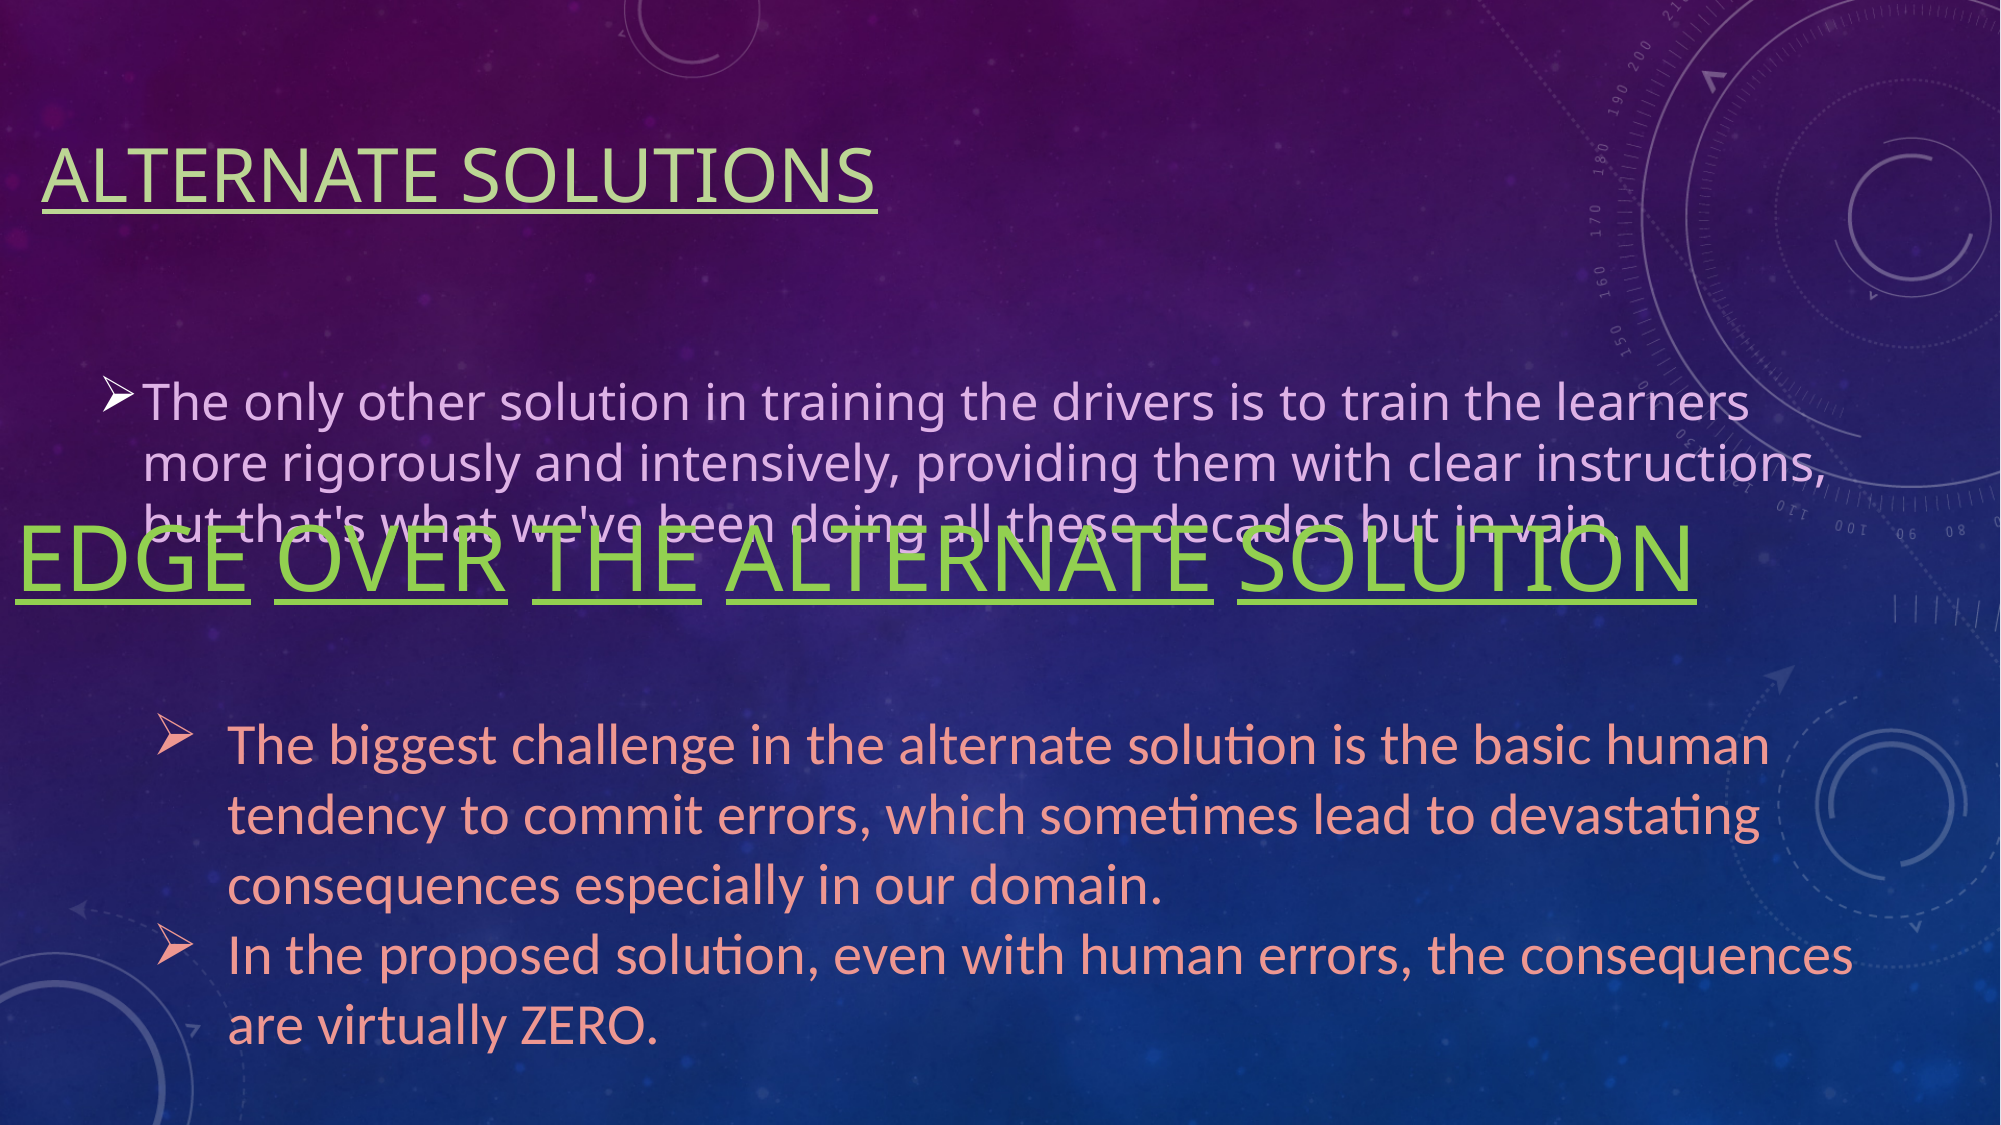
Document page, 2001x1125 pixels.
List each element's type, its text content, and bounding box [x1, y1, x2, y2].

text_box EDGE OVER THE ALTERNATE SOLUTION [0, 480, 1974, 644]
text_box The biggest challenge in the alternate solution is the basic human tendency to commit errors, which sometimes lead to devastating consequences especially in our domain. In the proposed solution, even with human errors, the consequences are virtually ZERO. [137, 698, 1888, 1064]
title ALTERNATE SOLUTIONS [26, 64, 1752, 282]
picture [0, 0, 2001, 1125]
list The only other solution in training the drivers is to train the learners more rigorously and intensively, providing them with clear instructions, but that's what we've been doing all these decades but in vain. [83, 362, 1863, 480]
